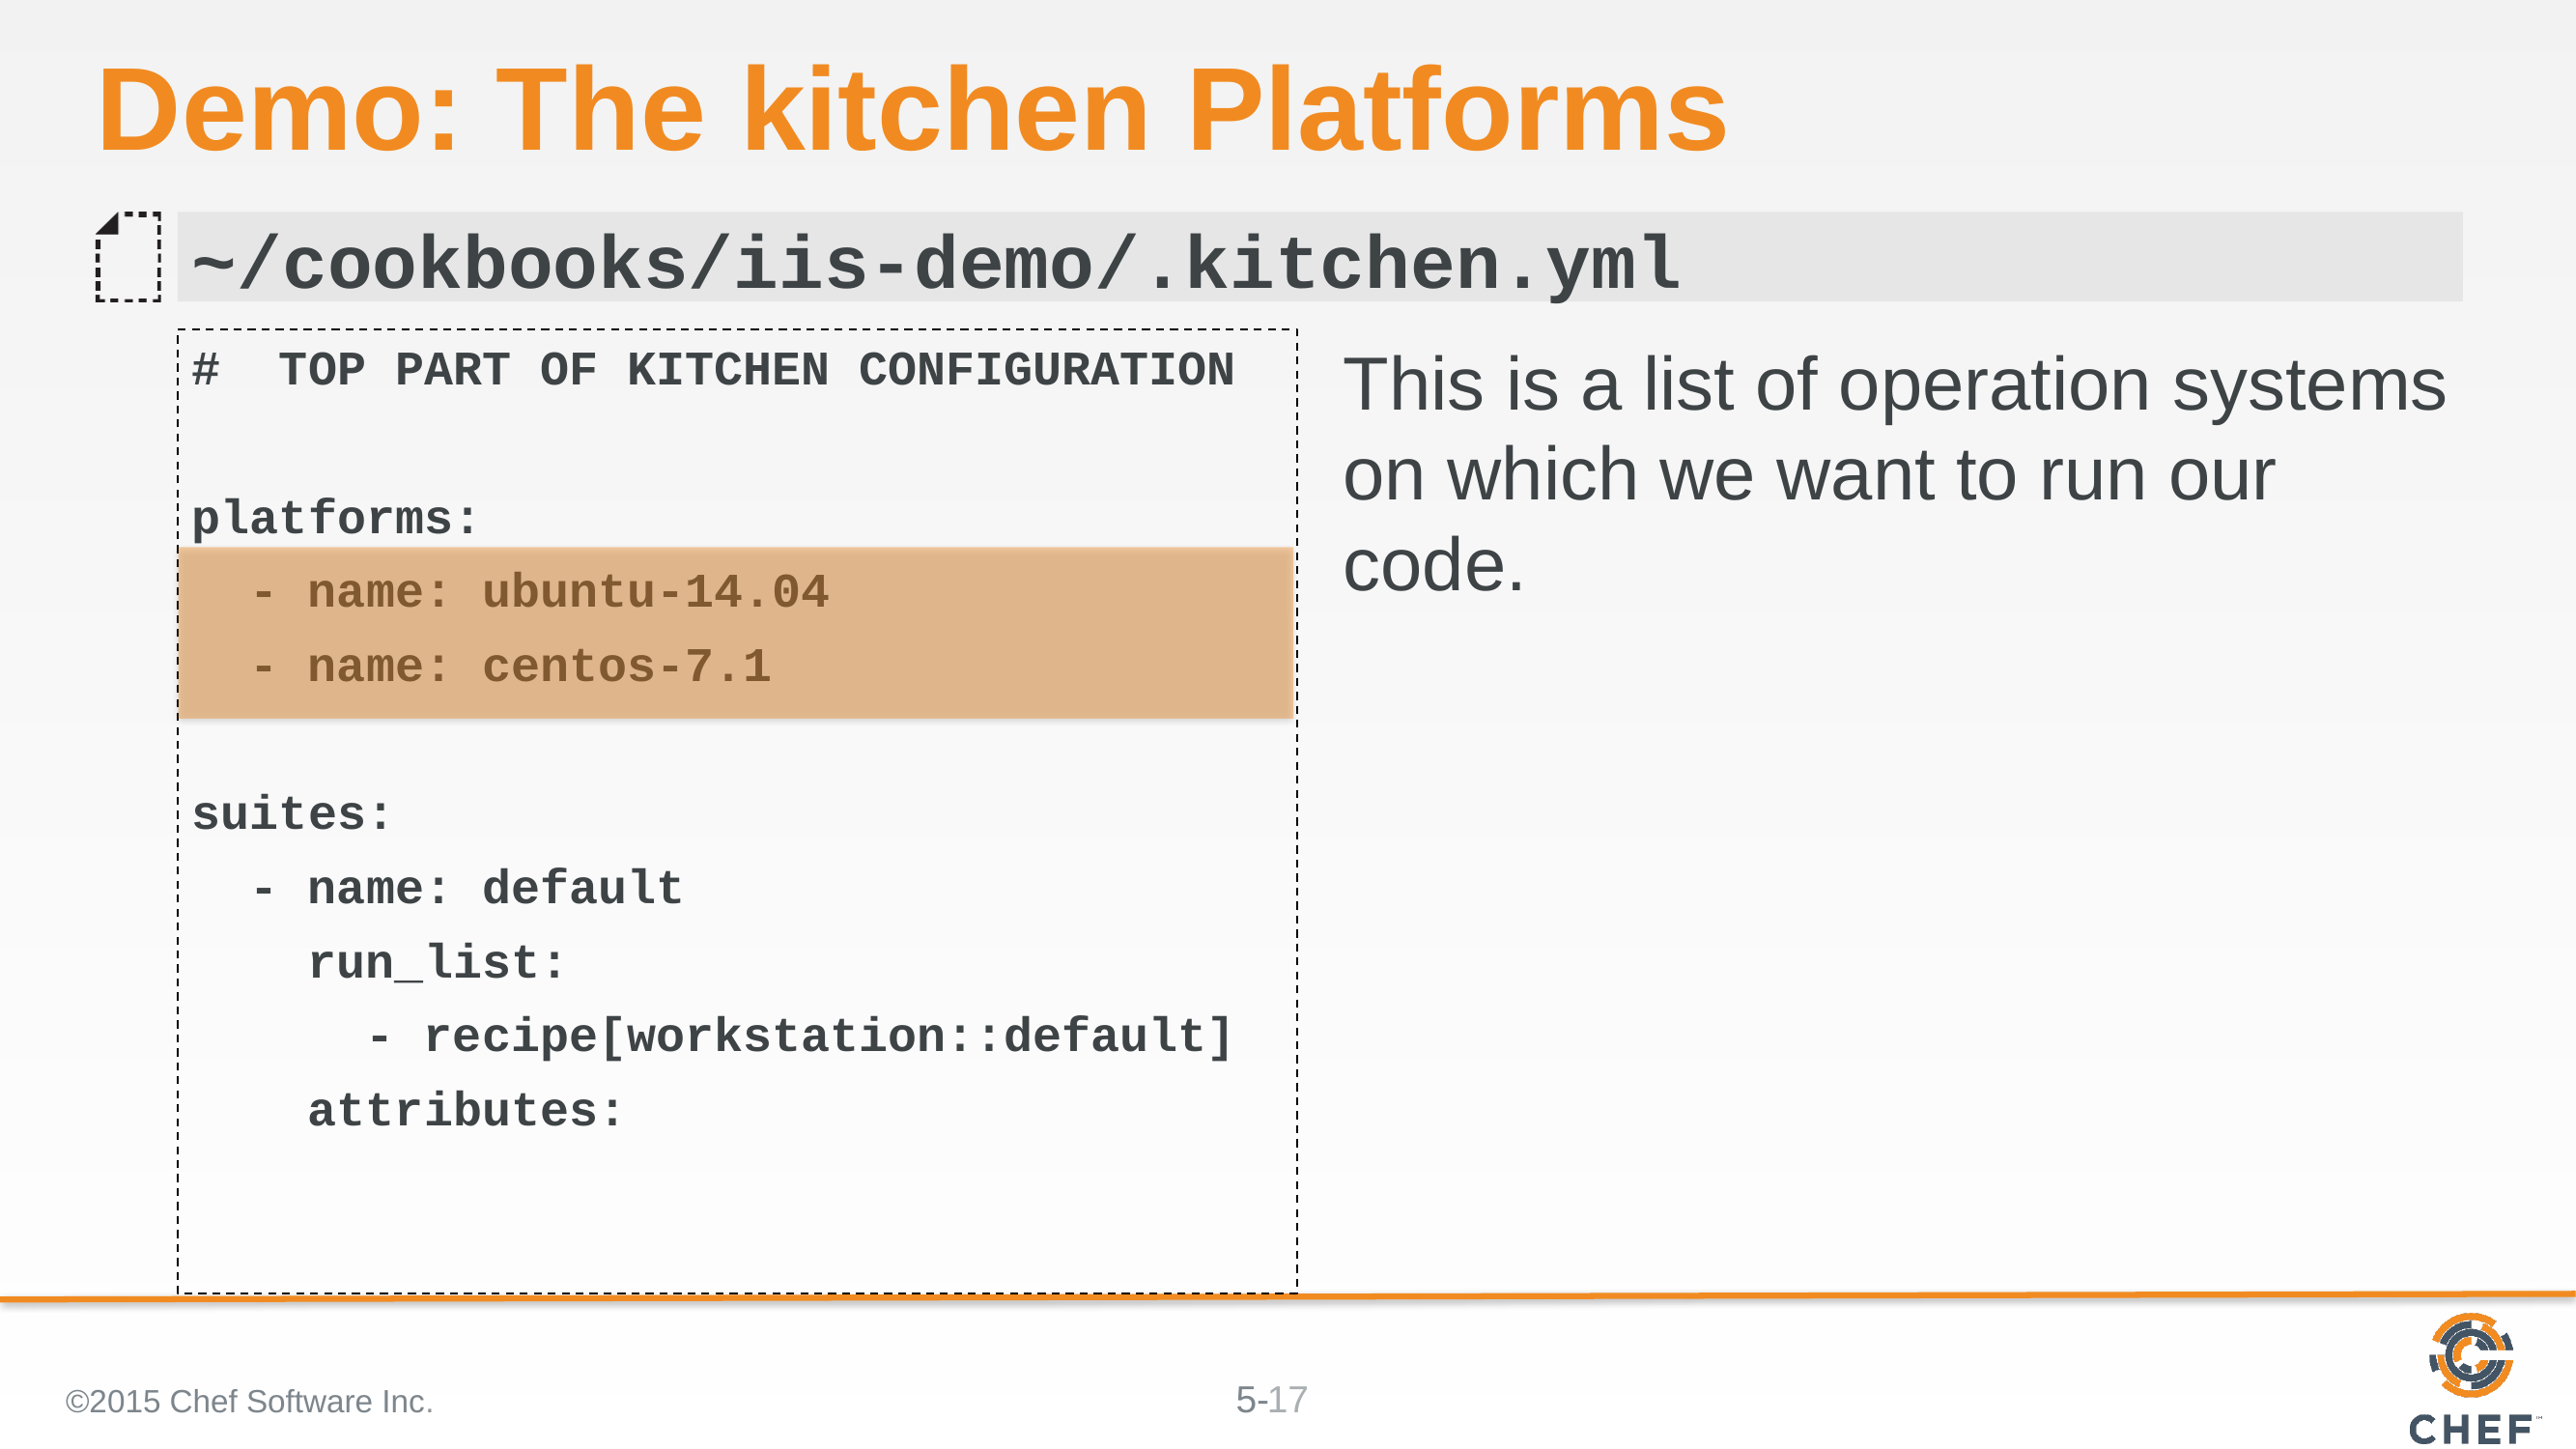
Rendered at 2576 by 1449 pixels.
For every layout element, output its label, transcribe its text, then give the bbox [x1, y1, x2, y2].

list # TOP PART OF KITCHEN CONFIGURATION platforms: - name: ubuntu-14.04 - name: centos-7.1 suites: - name: default run_list: - recipe[workstation::default] attributes: [177, 328, 1298, 549]
picture [2399, 1297, 2550, 1449]
title Demo: The kitchen Platforms [96, 48, 2463, 180]
slide_number 17 [998, 1359, 1578, 1437]
list This is a list of operation systems on which we want to run our code. [1343, 334, 2463, 1279]
footer ©2015 Chef Software Inc. [51, 1359, 952, 1440]
text_box [178, 547, 1294, 720]
list # TOP PART OF KITCHEN CONFIGURATION platforms: - name: ubuntu-14.04 - name: centos-7.1 suites: - name: default run_list: - recipe[workstation::default] attributes: [177, 721, 1298, 1294]
list ~/cookbooks/iis-demo/.kitchen.yml [177, 212, 2463, 302]
